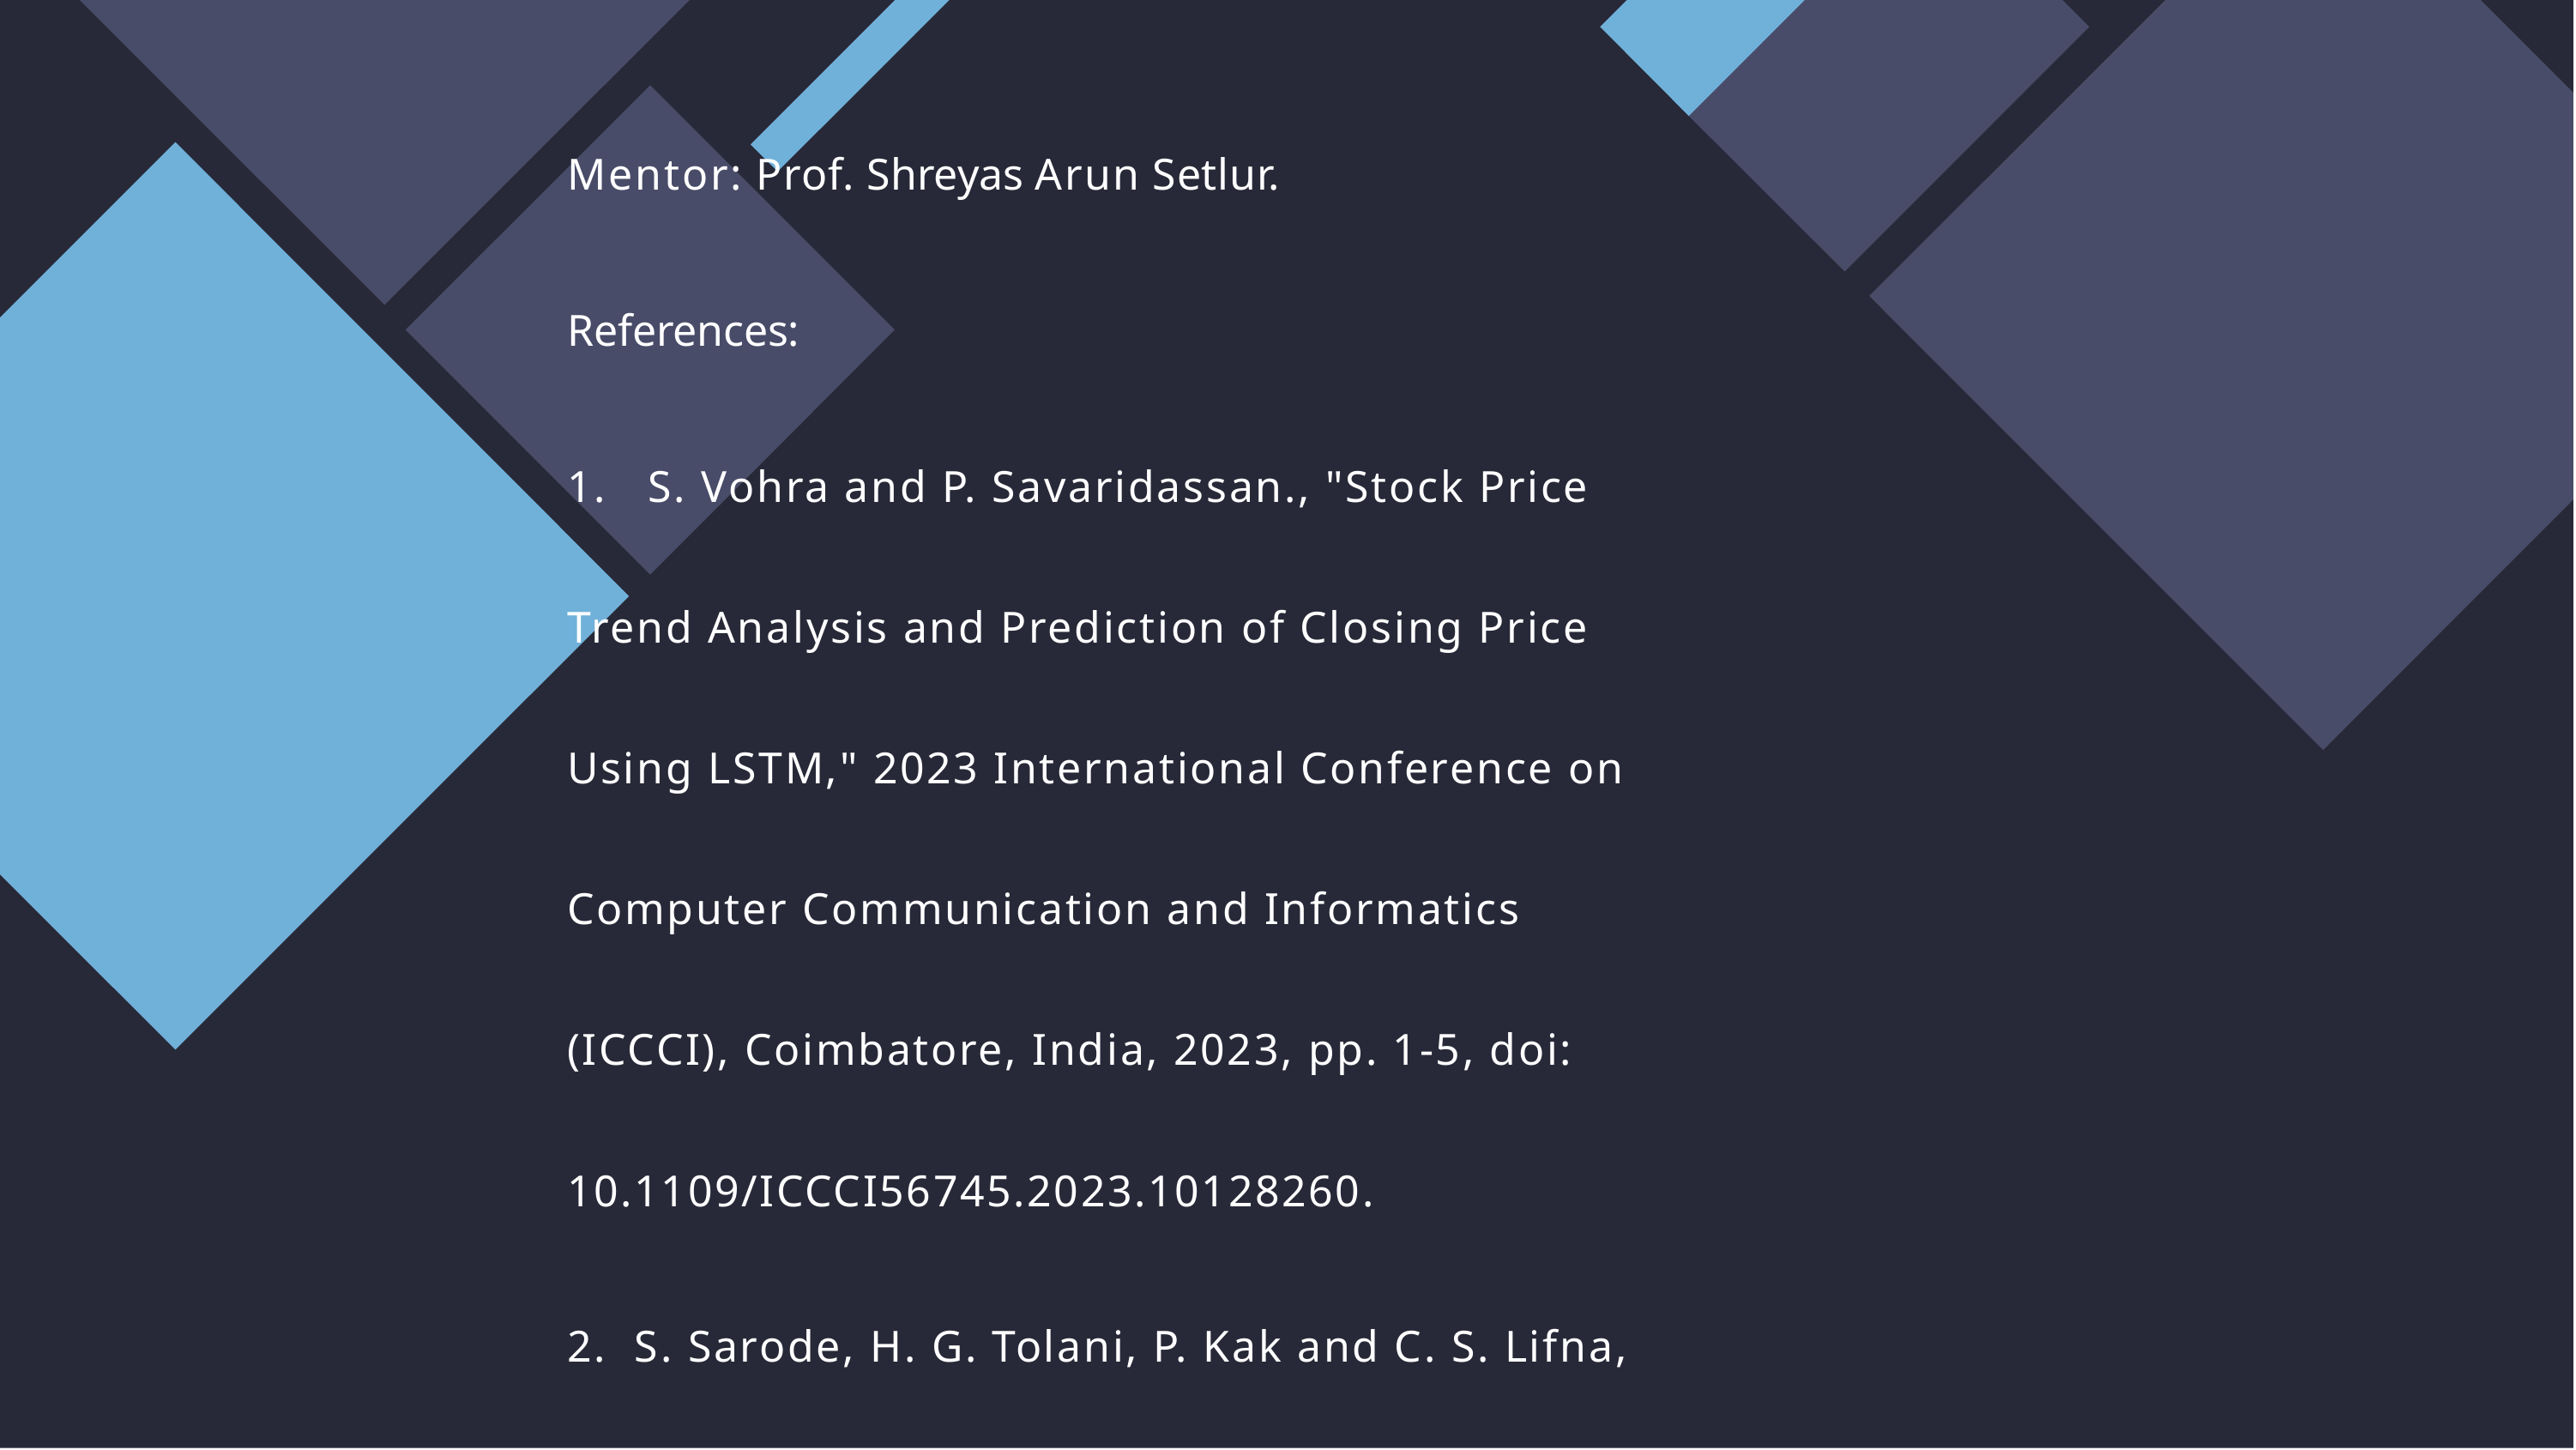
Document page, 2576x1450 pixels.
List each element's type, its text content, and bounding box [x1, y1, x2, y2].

text_box Mentor: Prof. Shreyas Arun Setlur. References: 1. S. Vohra and P. Savaridassan., "Stock Price Trend Analysis and Prediction of Closing Price Using LSTM," 2023 International Conference on Computer Communication and Informatics (ICCCI), Coimbatore, India, 2023, pp. 1-5, doi: 10.1109/ICCCI56745.2023.10128260. 2. S. Sarode, H. G. Tolani, P. Kak and C. S. Lifna, "Stock Price Prediction Using Machine Learning Techniques," 2019 International Conference on Intelligent Sustainable Systems (ICISS), Palladam, India, 2019, pp. 177-181, doi: 10.1109/ISS1.2019.8907958. [565, 144, 2377, 1450]
